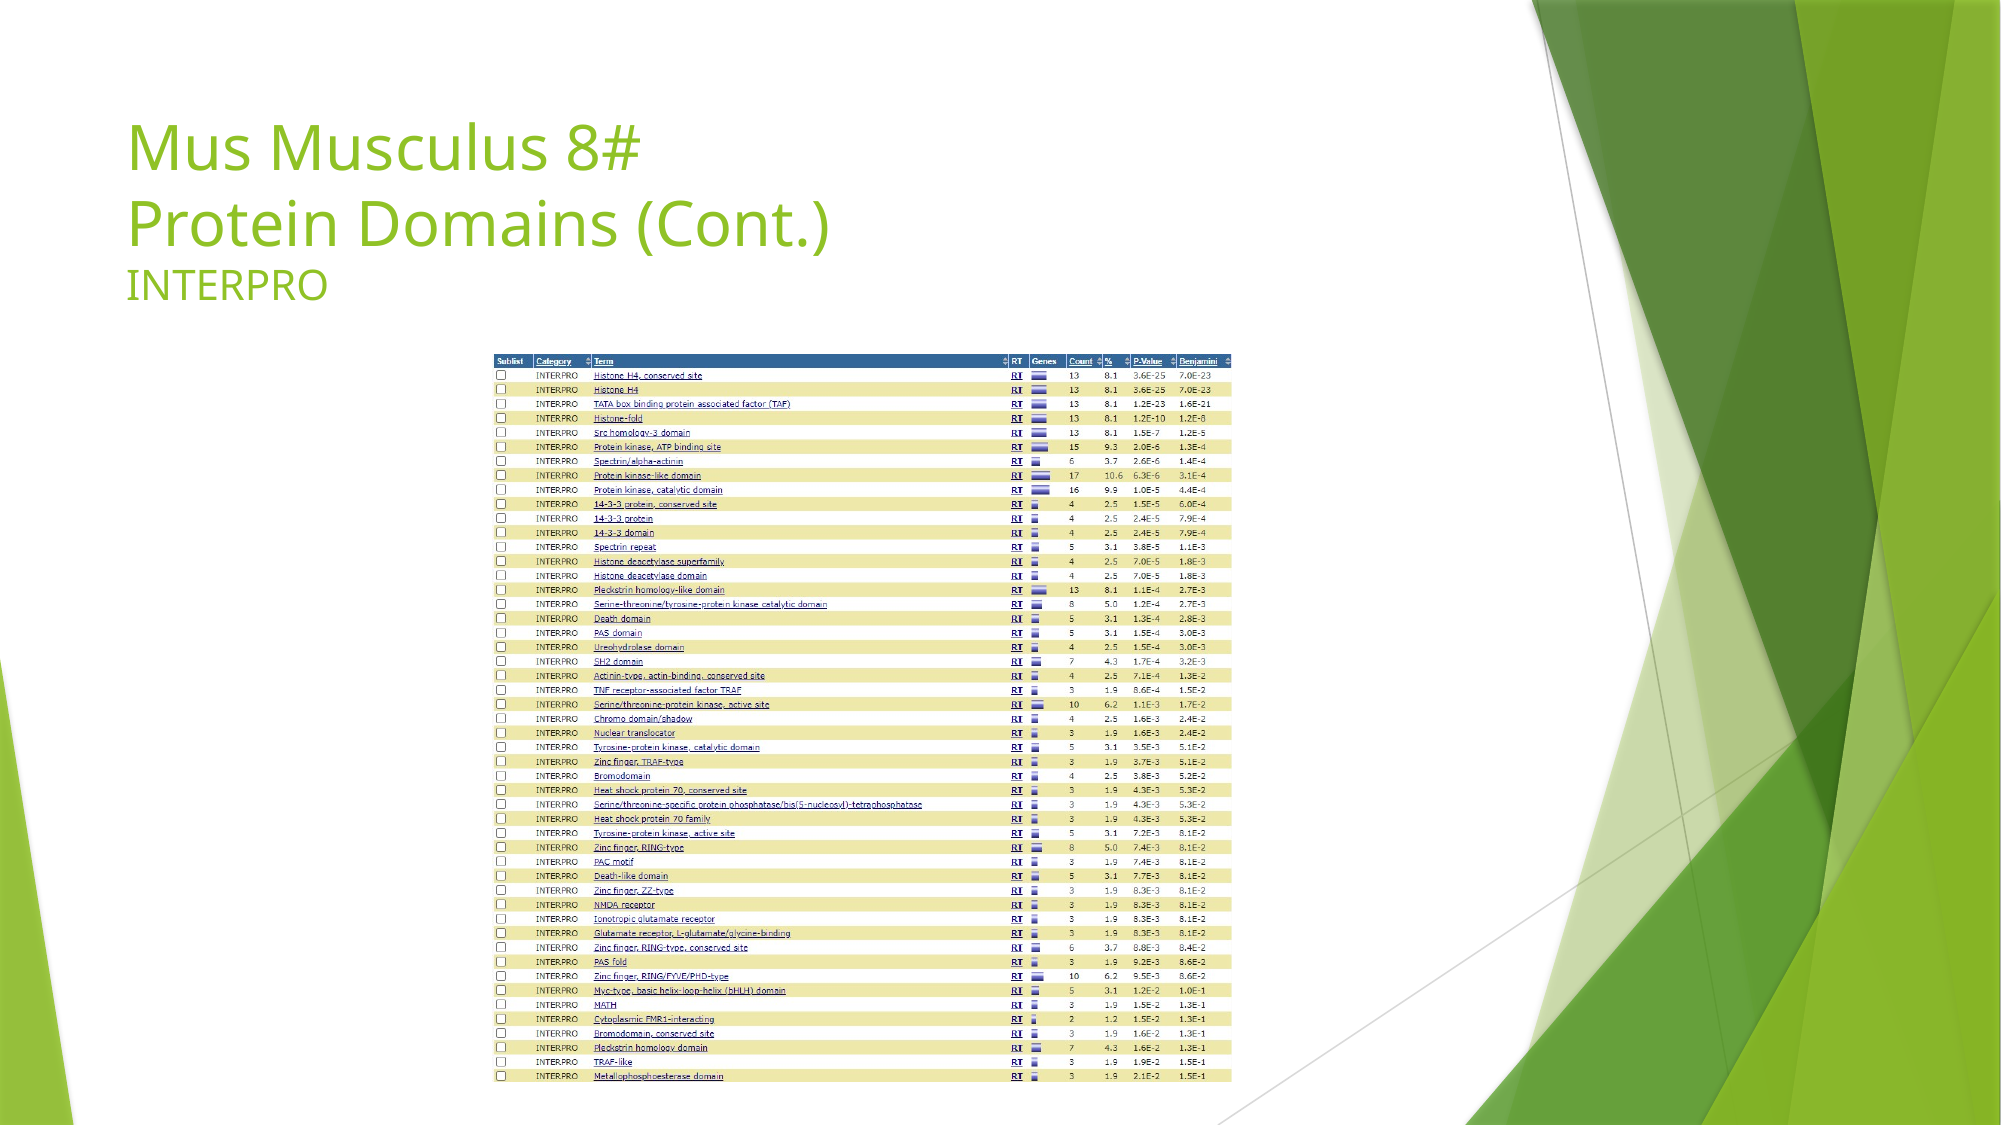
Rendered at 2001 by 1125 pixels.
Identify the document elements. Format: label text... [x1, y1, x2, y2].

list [492, 353, 1232, 1082]
title Mus Musculus 8# Protein Domains (Cont.) INTERPRO [111, 99, 1522, 317]
